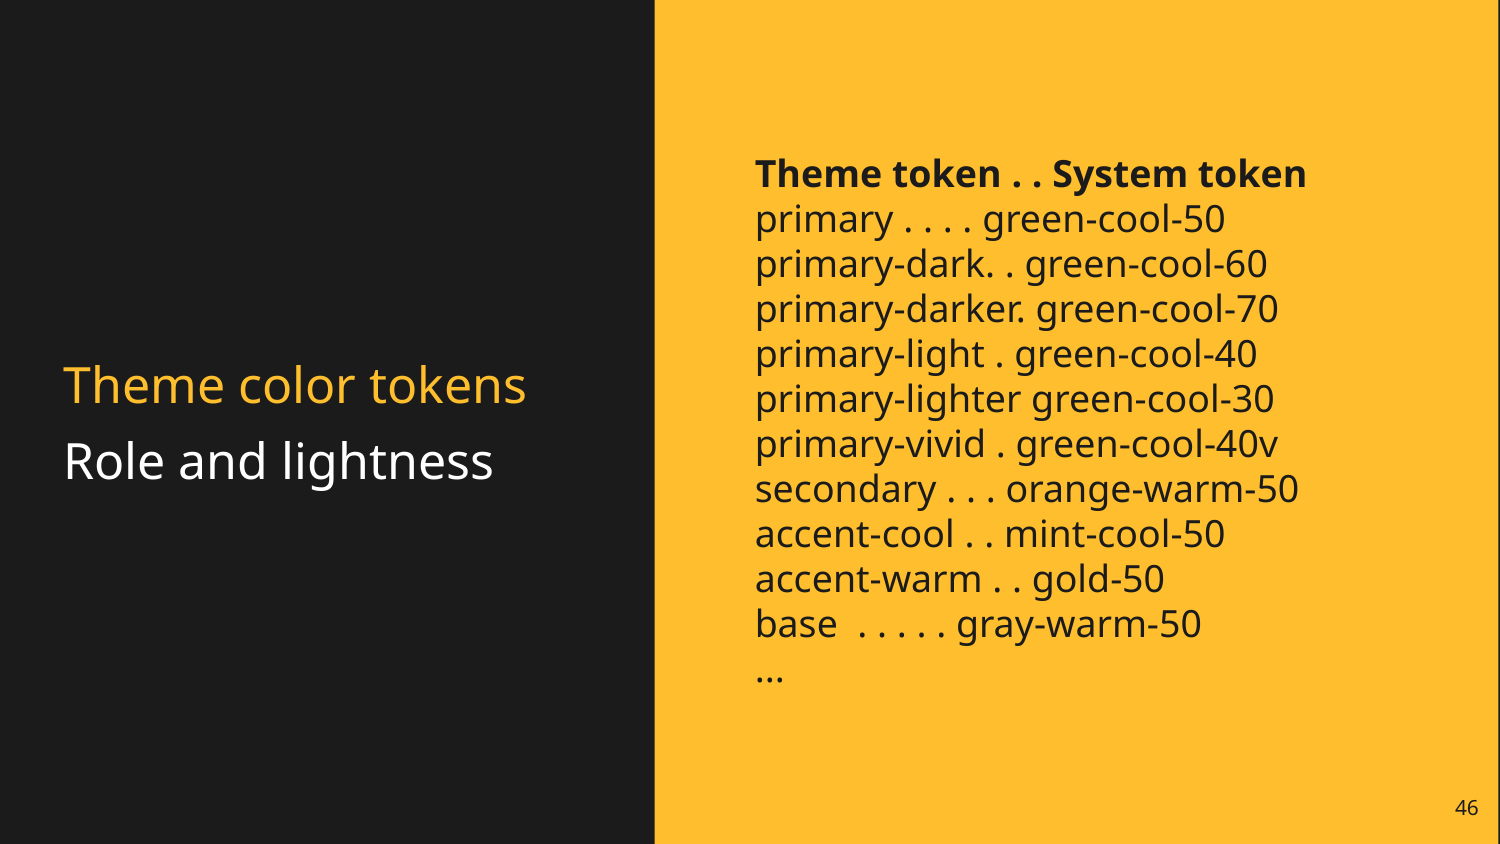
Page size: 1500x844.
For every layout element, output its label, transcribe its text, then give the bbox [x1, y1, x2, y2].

slide_number 46 [1403, 779, 1494, 844]
title Theme color tokens [48, 110, 638, 418]
list Theme token . . System token primary . . . . green-cool-50 primary-dark. . green-cool-60 primary-darker. green-cool-70 primary-light . green-cool-40 primary-lighter green-cool-30 primary-vivid . green-cool-40v secondary . . . orange-warm-50 accent-cool . . mint-cool-50 accent-warm . . gold-50 base . . . . . gray-warm-50 ... [739, 64, 1477, 776]
list Role and lightness [48, 418, 645, 776]
